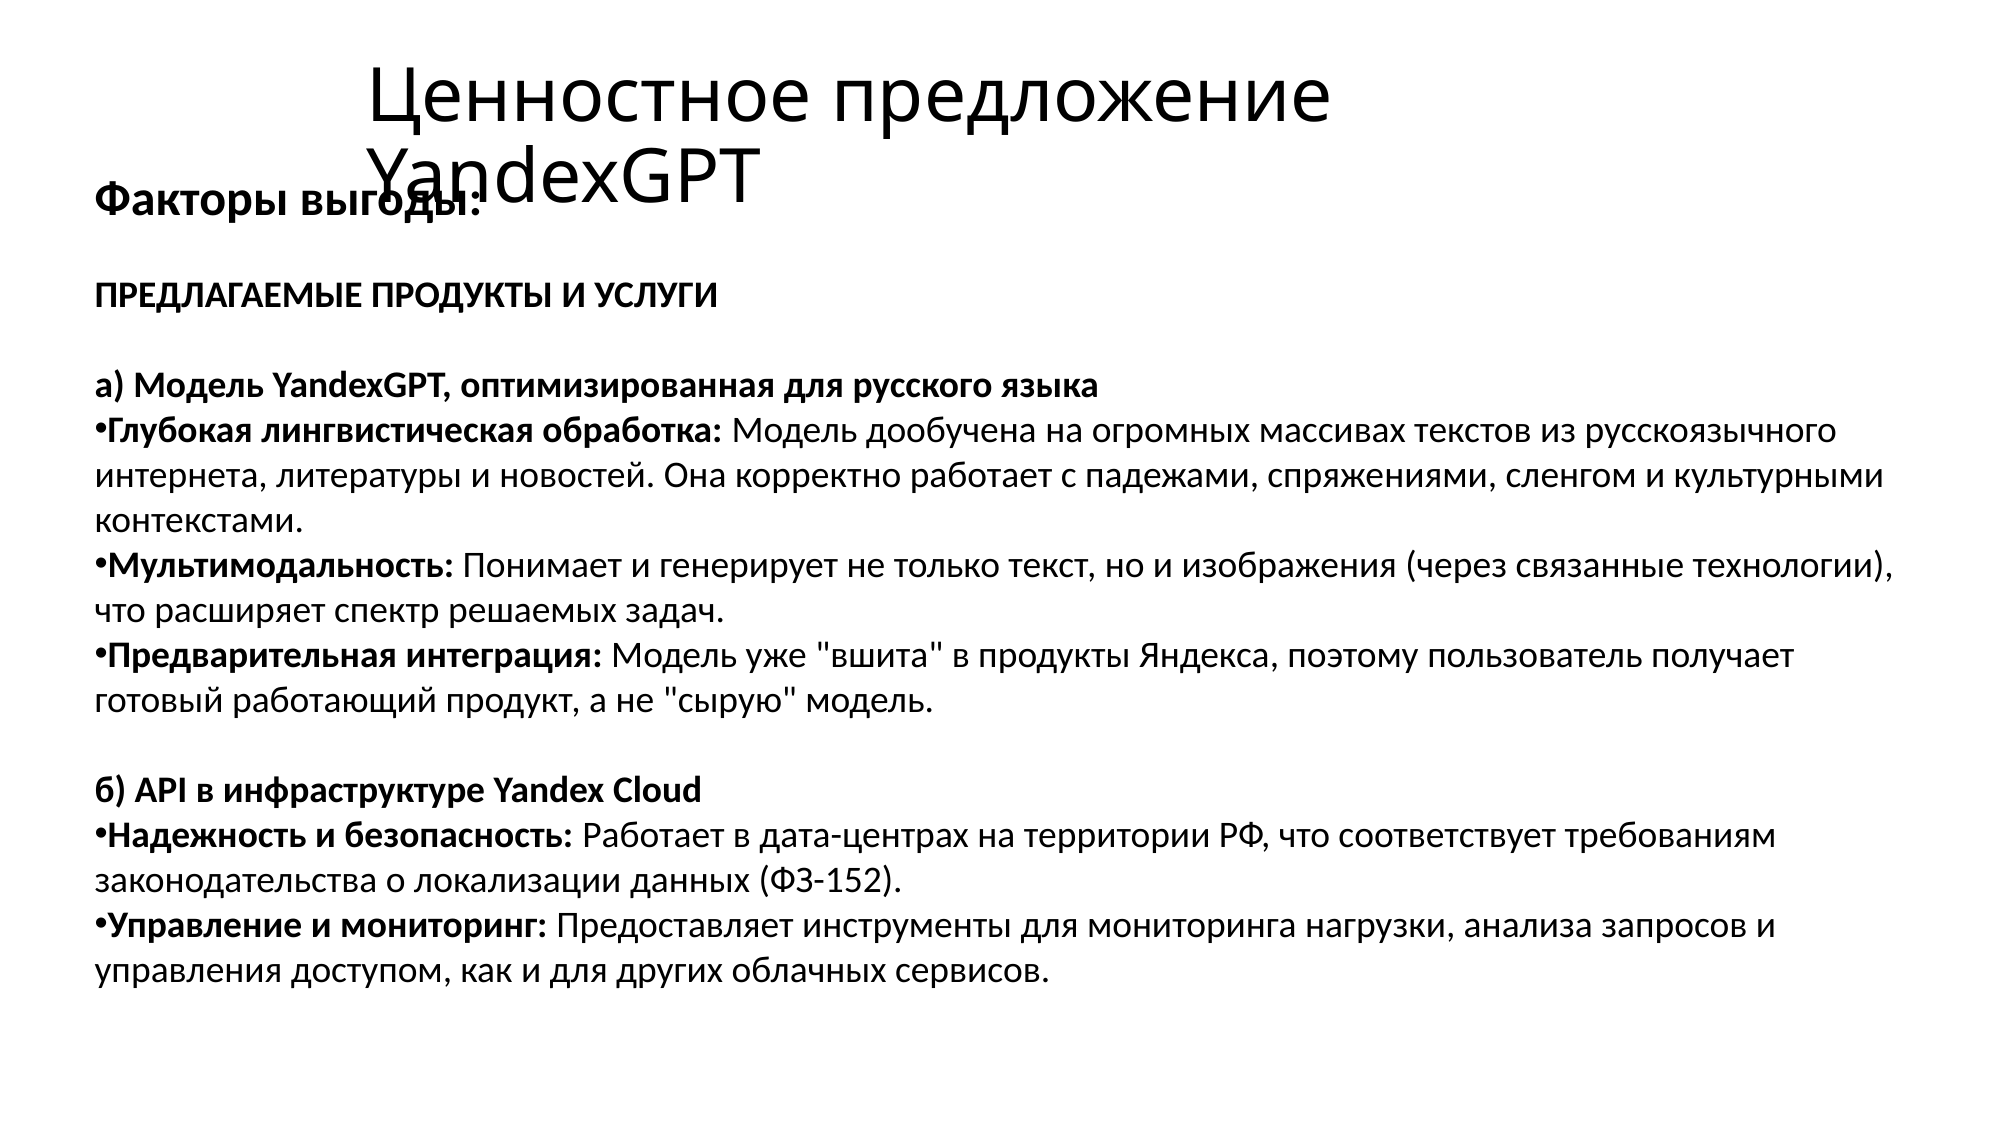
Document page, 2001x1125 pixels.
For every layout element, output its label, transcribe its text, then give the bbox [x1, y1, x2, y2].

text_box Факторы выгоды: ПРЕДЛАГАЕМЫЕ ПРОДУКТЫ И УСЛУГИ а) Модель YandexGPT, оптимизированная для русского языка Глубокая лингвистическая обработка: Модель дообучена на огромных массивах текстов из русскоязычного интернета, литературы и новостей. Она корректно работает с падежами, спряжениями, сленгом и культурными контекстами. Мультимодальность: Понимает и генерирует не только текст, но и изображения (через связанные технологии), что расширяет спектр решаемых задач. Предварительная интеграция: Модель уже "вшита" в продукты Яндекса, поэтому пользователь получает готовый работающий продукт, а не "сырую" модель. б) API в инфраструктуре Yandex Cloud Надежность и безопасность: Работает в дата-центрах на территории РФ, что соответствует требованиям законодательства о локализации данных (ФЗ-152). Управление и мониторинг: Предоставляет инструменты для мониторинга нагрузки, анализа запросов и управления доступом, как и для других облачных сервисов. [79, 157, 1921, 998]
text_box Ценностное предложение YandexGPT [351, 48, 1594, 157]
